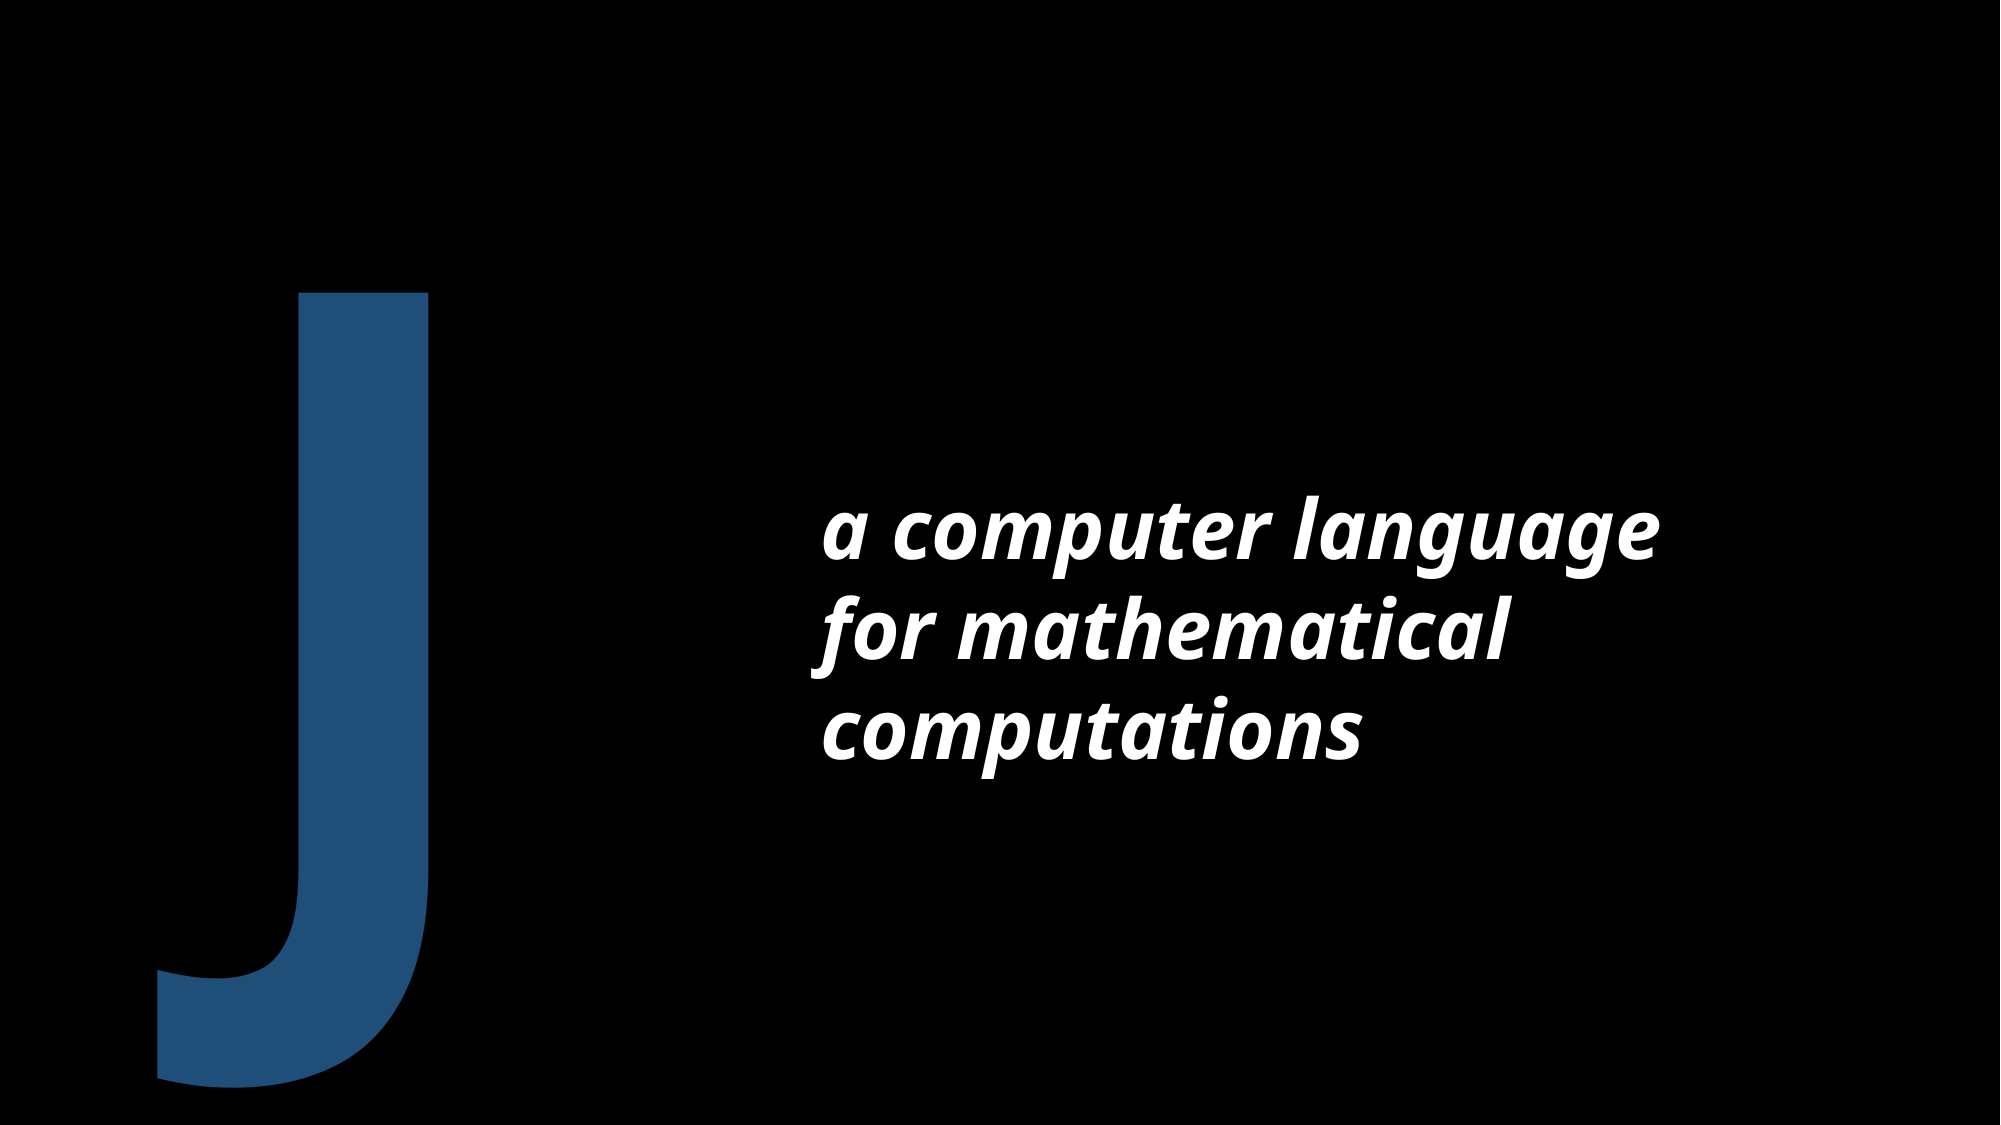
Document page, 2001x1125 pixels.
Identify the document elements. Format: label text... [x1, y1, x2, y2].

text_box a computer language for mathematical computations [805, 469, 1775, 784]
text_box J [192, 39, 536, 1087]
